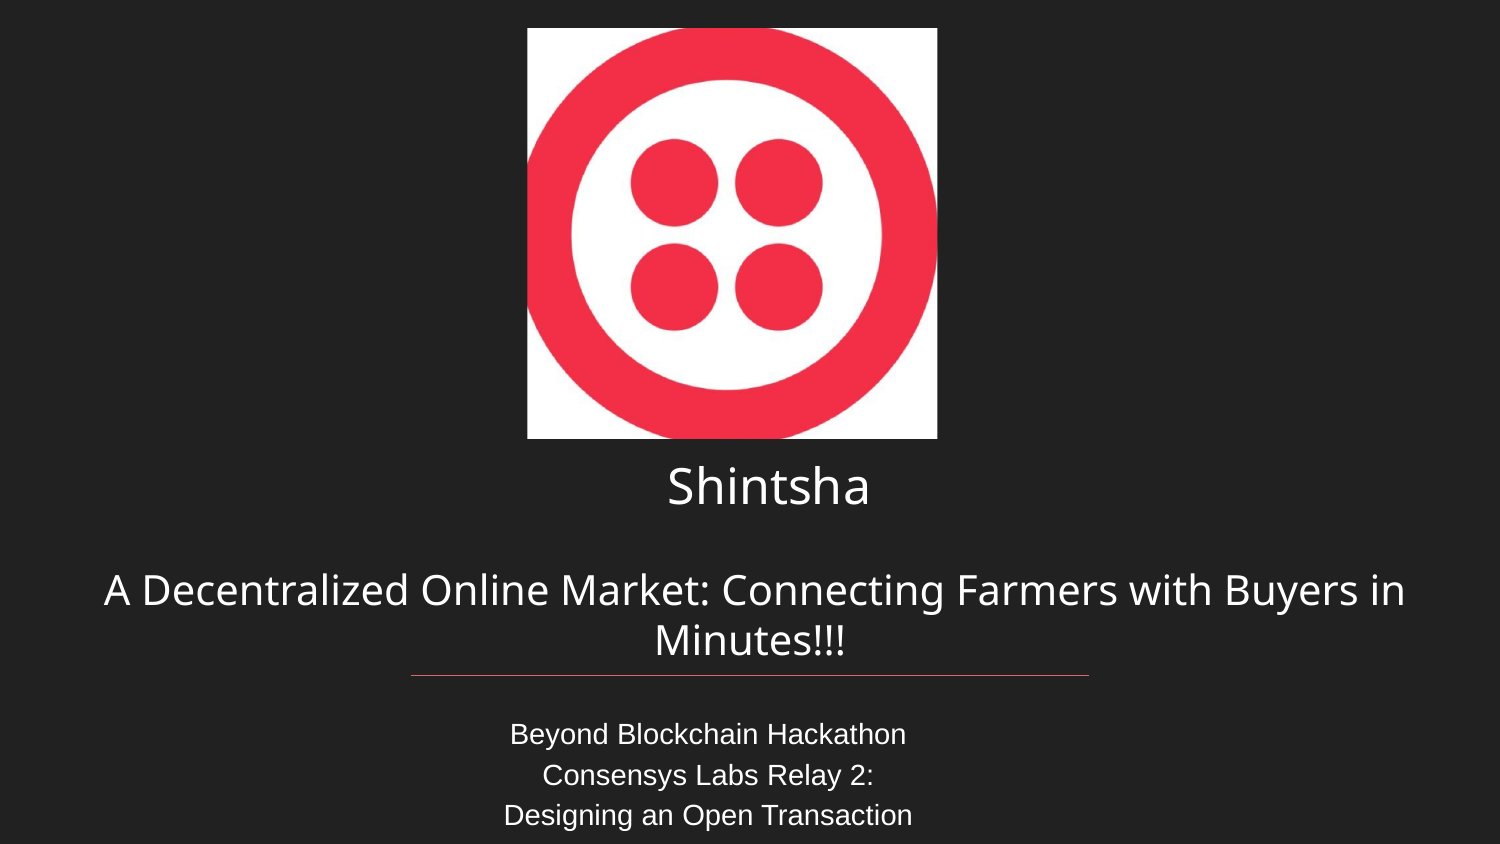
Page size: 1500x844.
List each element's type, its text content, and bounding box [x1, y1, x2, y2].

text_box Shintsha [549, 379, 950, 534]
picture [527, 28, 938, 439]
text_box Beyond Blockchain Hackathon Consensys Labs Relay 2: Designing an Open Transaction Economy [424, 695, 993, 826]
subtitle A Decentralized Online Market: Connecting Farmers with Buyers in Minutes!!! [51, 548, 1449, 634]
